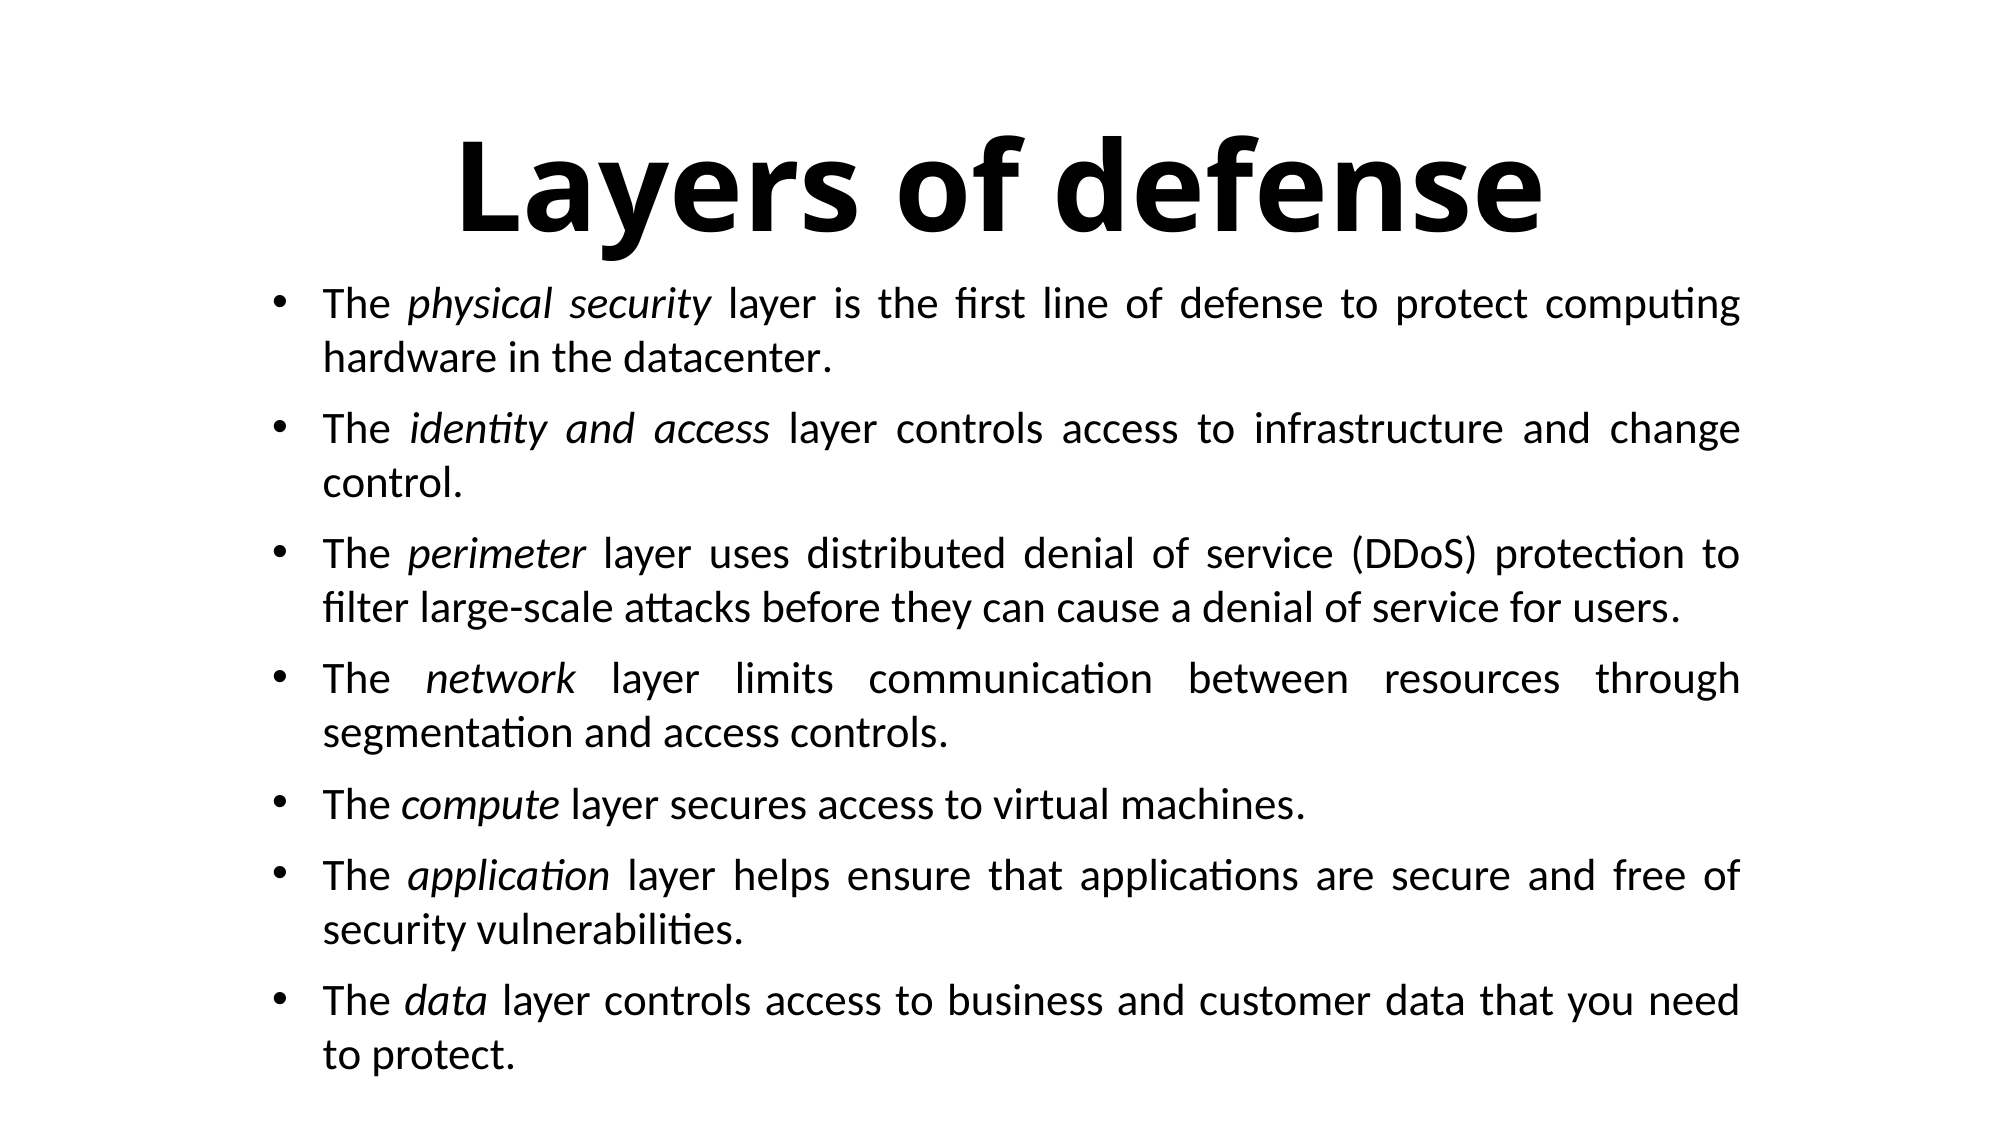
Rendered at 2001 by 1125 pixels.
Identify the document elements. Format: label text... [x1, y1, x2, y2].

title Layers of defense [249, 80, 1750, 266]
subtitle The physical security layer is the first line of defense to protect computing hardware in the datacenter. The identity and access layer controls access to infrastructure and change control. The perimeter layer uses distributed denial of service (DDoS) protection to filter large-scale attacks before they can cause a denial of service for users. The network layer limits communication between resources through segmentation and access controls. The compute layer secures access to virtual machines. The application layer helps ensure that applications are secure and free of security vulnerabilities. The data layer controls access to business and customer data that you need to protect. [257, 265, 1758, 1096]
